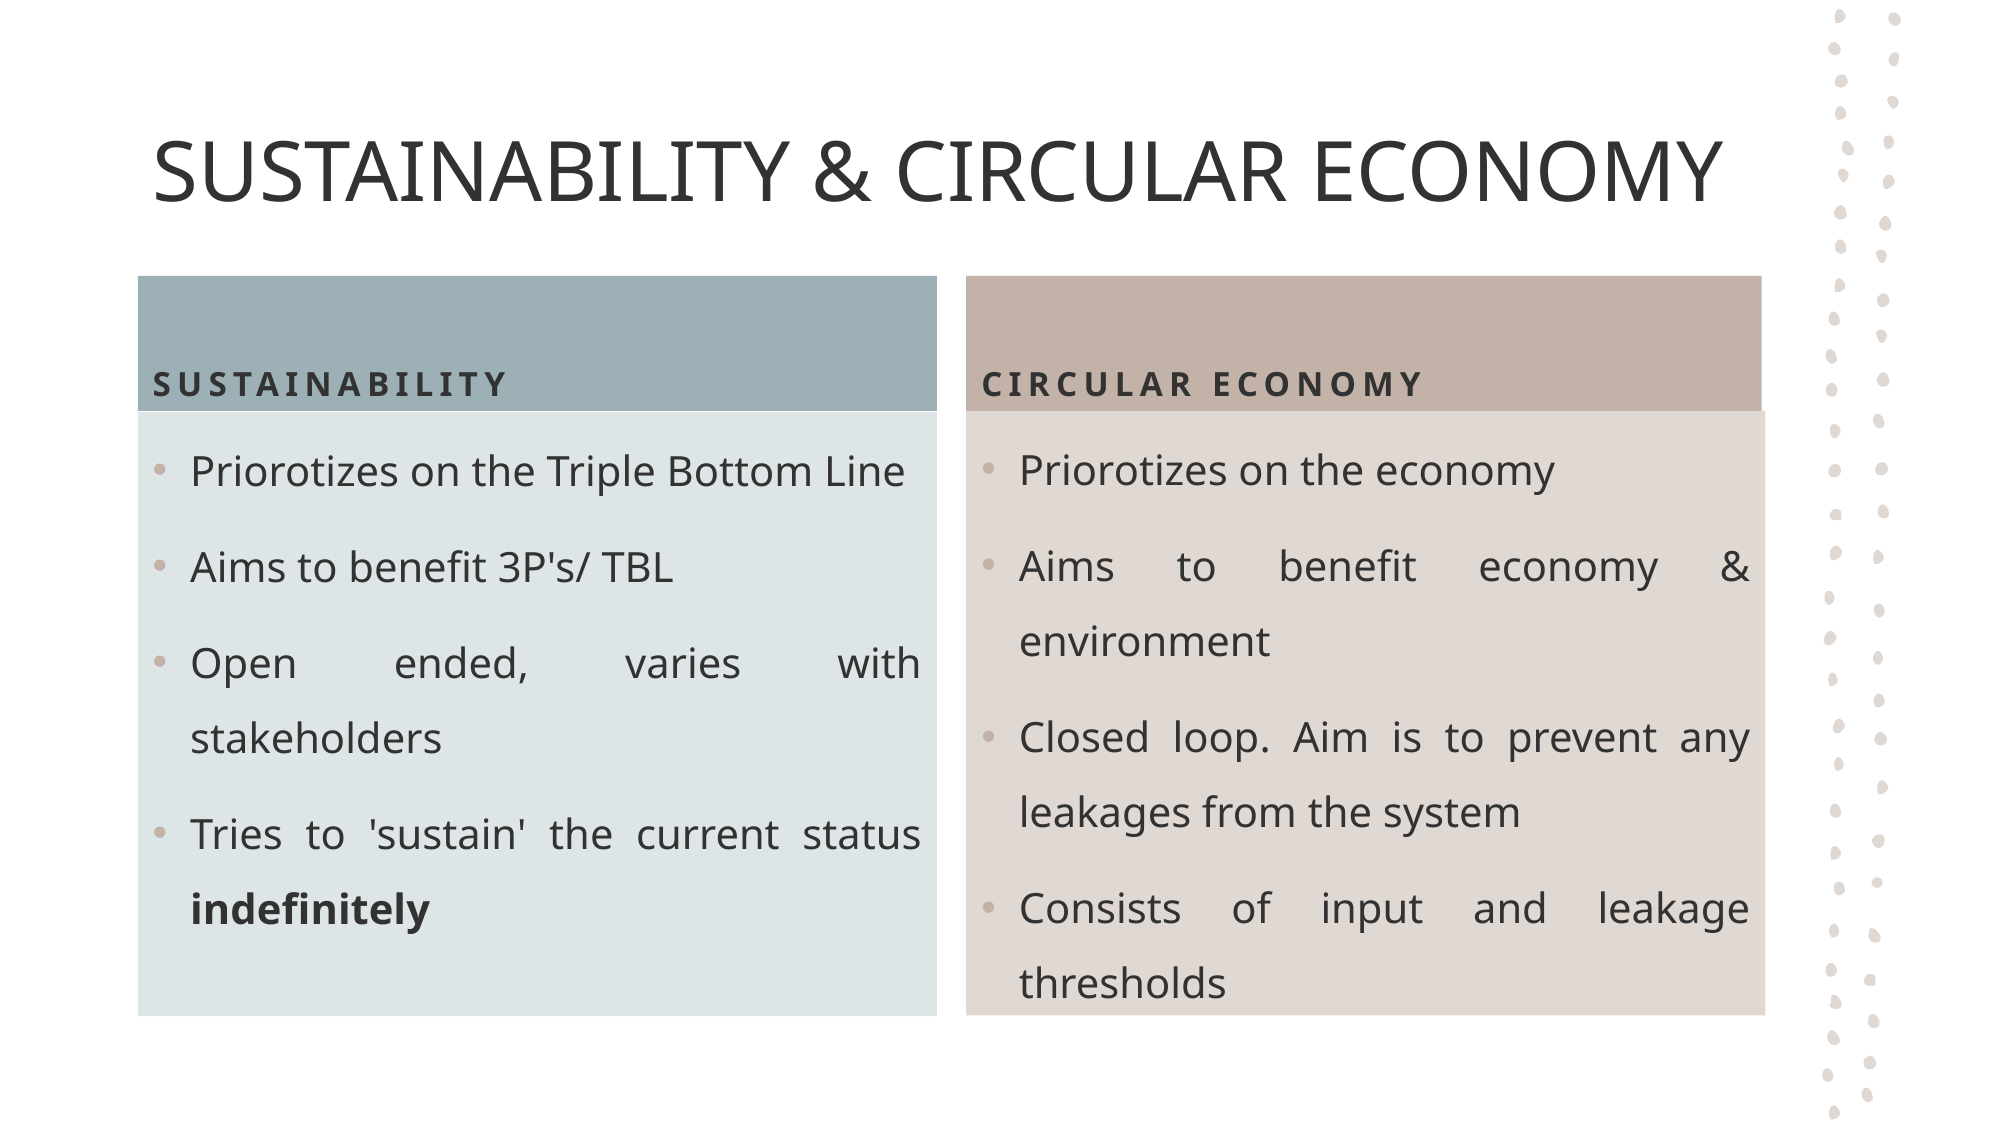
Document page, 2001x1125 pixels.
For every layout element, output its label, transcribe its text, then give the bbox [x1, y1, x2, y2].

title SUSTAINABILITY & CIRCULAR ECONOMY [137, 59, 1762, 278]
list Priorotizes on the Triple Bottom Line Aims to benefit 3P's/ TBL Open ended, varies with stakeholders Tries to 'sustain' the current status indefinitely [137, 411, 937, 1017]
list Priorotizes on the economy Aims to benefit economy & environment Closed loop. Aim is to prevent any leakages from the system Consists of input and leakage thresholds [966, 410, 1766, 1016]
list CIRCULAR ECONOMY [966, 275, 1762, 410]
list SUSTAINABILITY [137, 275, 937, 411]
